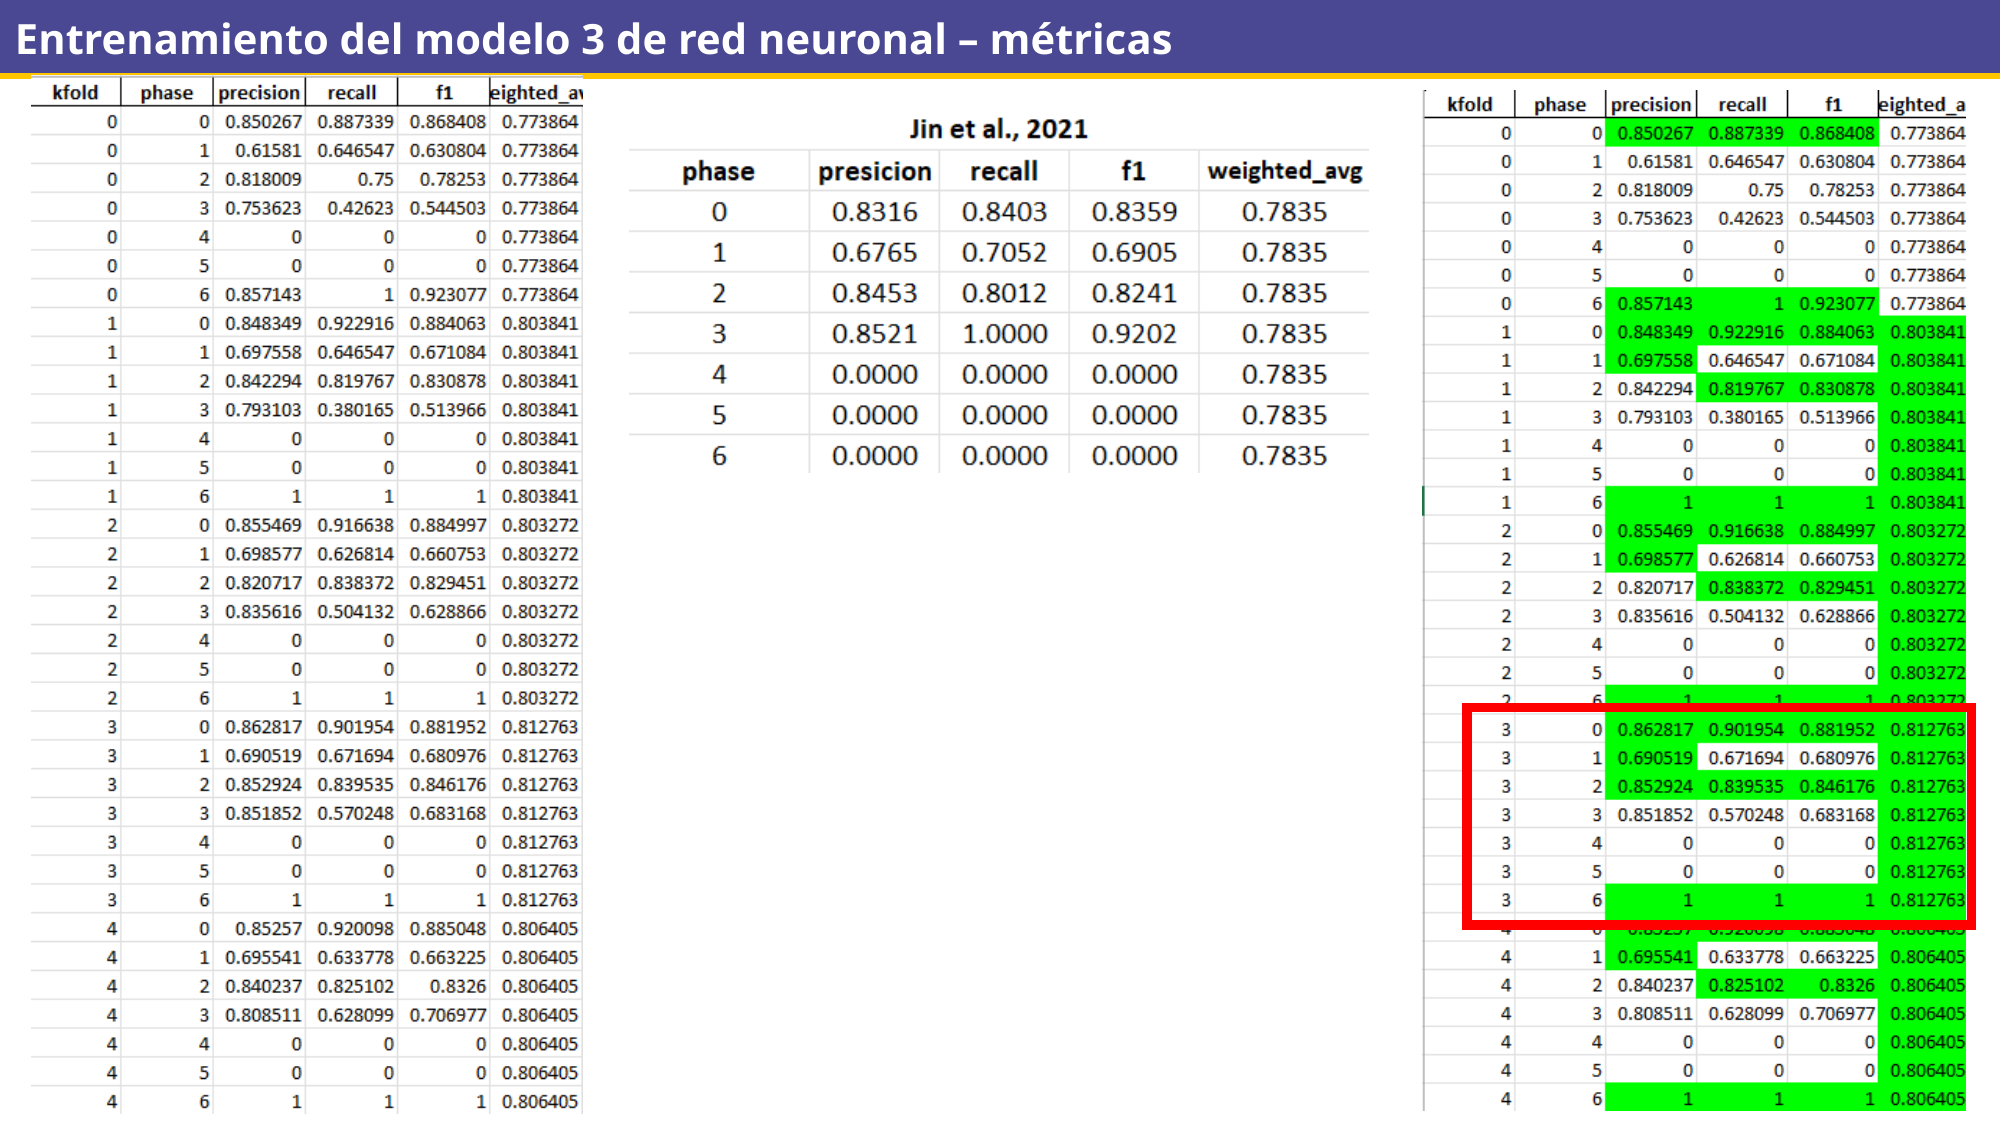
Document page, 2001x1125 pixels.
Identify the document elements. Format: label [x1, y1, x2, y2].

picture [31, 75, 583, 1114]
text_box [1966, 706, 1973, 926]
text_box [0, 0, 2000, 76]
picture [629, 104, 1369, 473]
picture [1422, 90, 1966, 1111]
